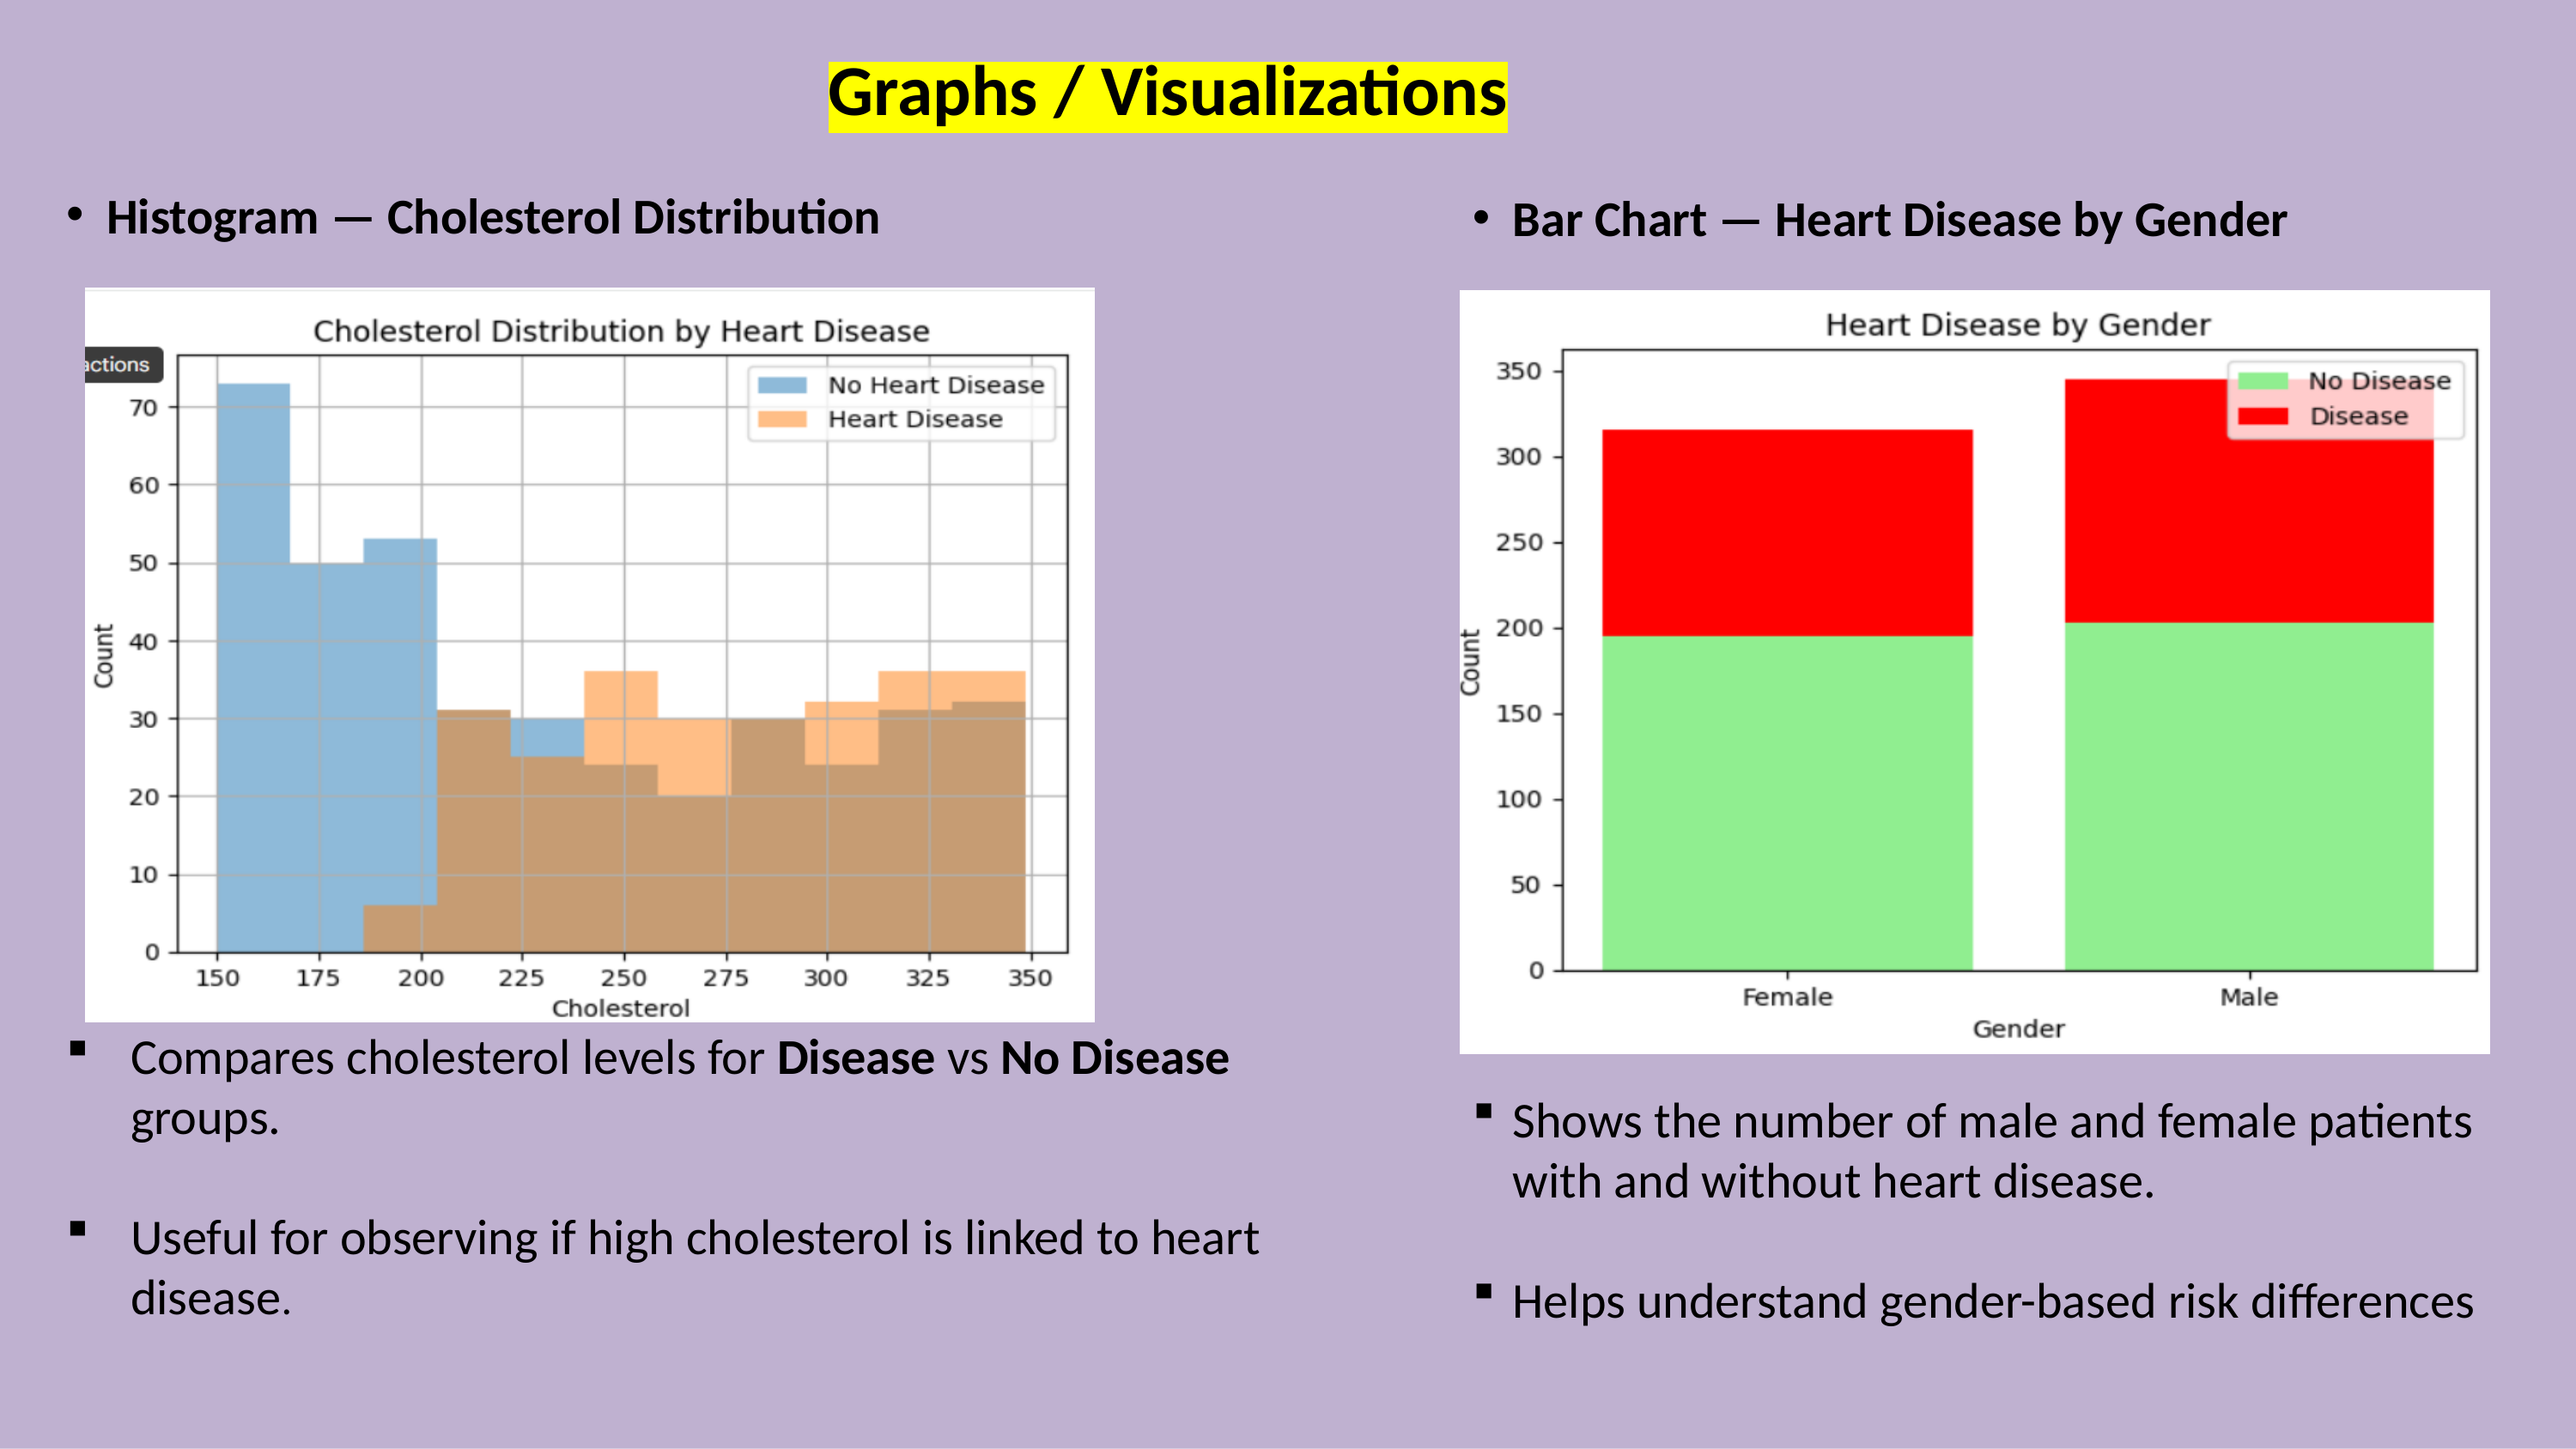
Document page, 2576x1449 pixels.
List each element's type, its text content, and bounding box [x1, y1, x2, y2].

text_box Bar Chart — Heart Disease by Gender Shows the number of male and female patients with and without heart disease. Helps understand gender-based risk differences [1459, 180, 2555, 1335]
picture [85, 287, 1096, 1022]
text_box Histogram — Cholesterol Distribution Compares cholesterol levels for Disease vs No Disease groups. Useful for observing if high cholesterol is linked to heart disease. [53, 177, 1288, 1331]
text_box Graphs / Visualizations [815, 37, 1664, 136]
picture [1459, 290, 2491, 1055]
